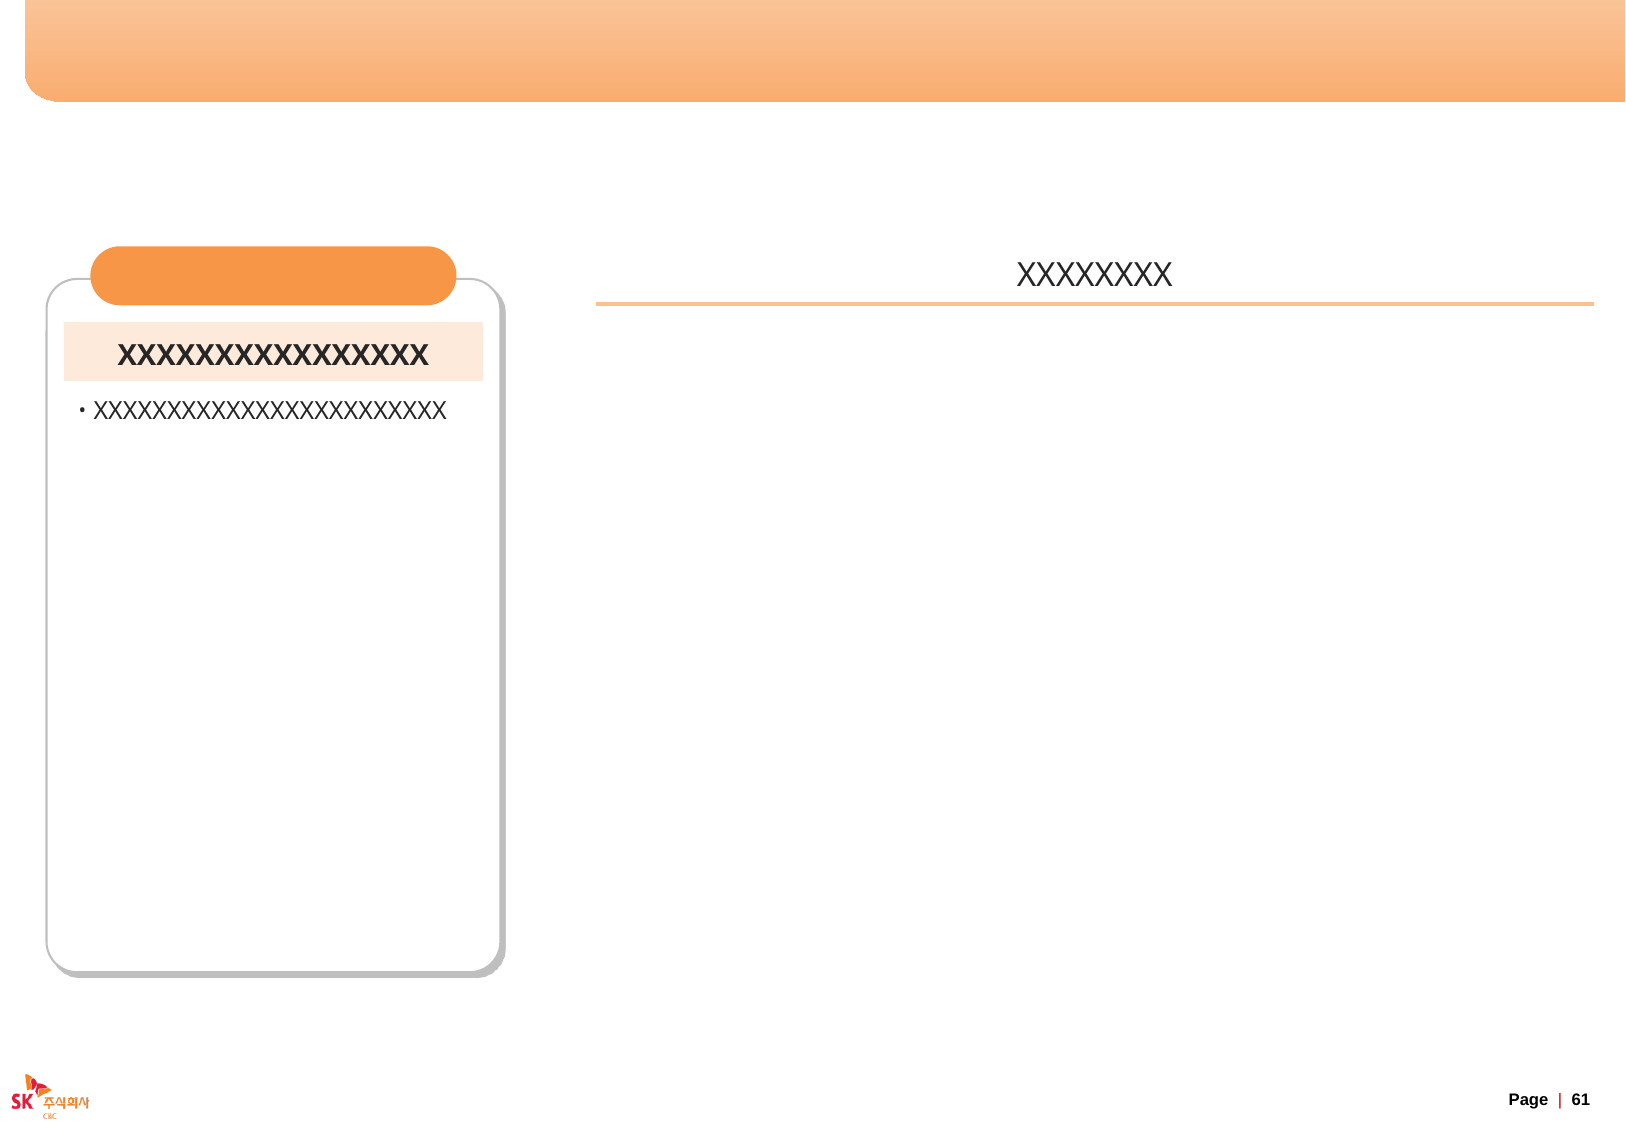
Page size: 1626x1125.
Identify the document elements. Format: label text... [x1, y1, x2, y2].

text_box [63, 321, 484, 464]
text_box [595, 246, 1594, 304]
text_box [45, 277, 502, 974]
picture [11, 1074, 89, 1119]
text_box XXXXXX [89, 245, 458, 307]
